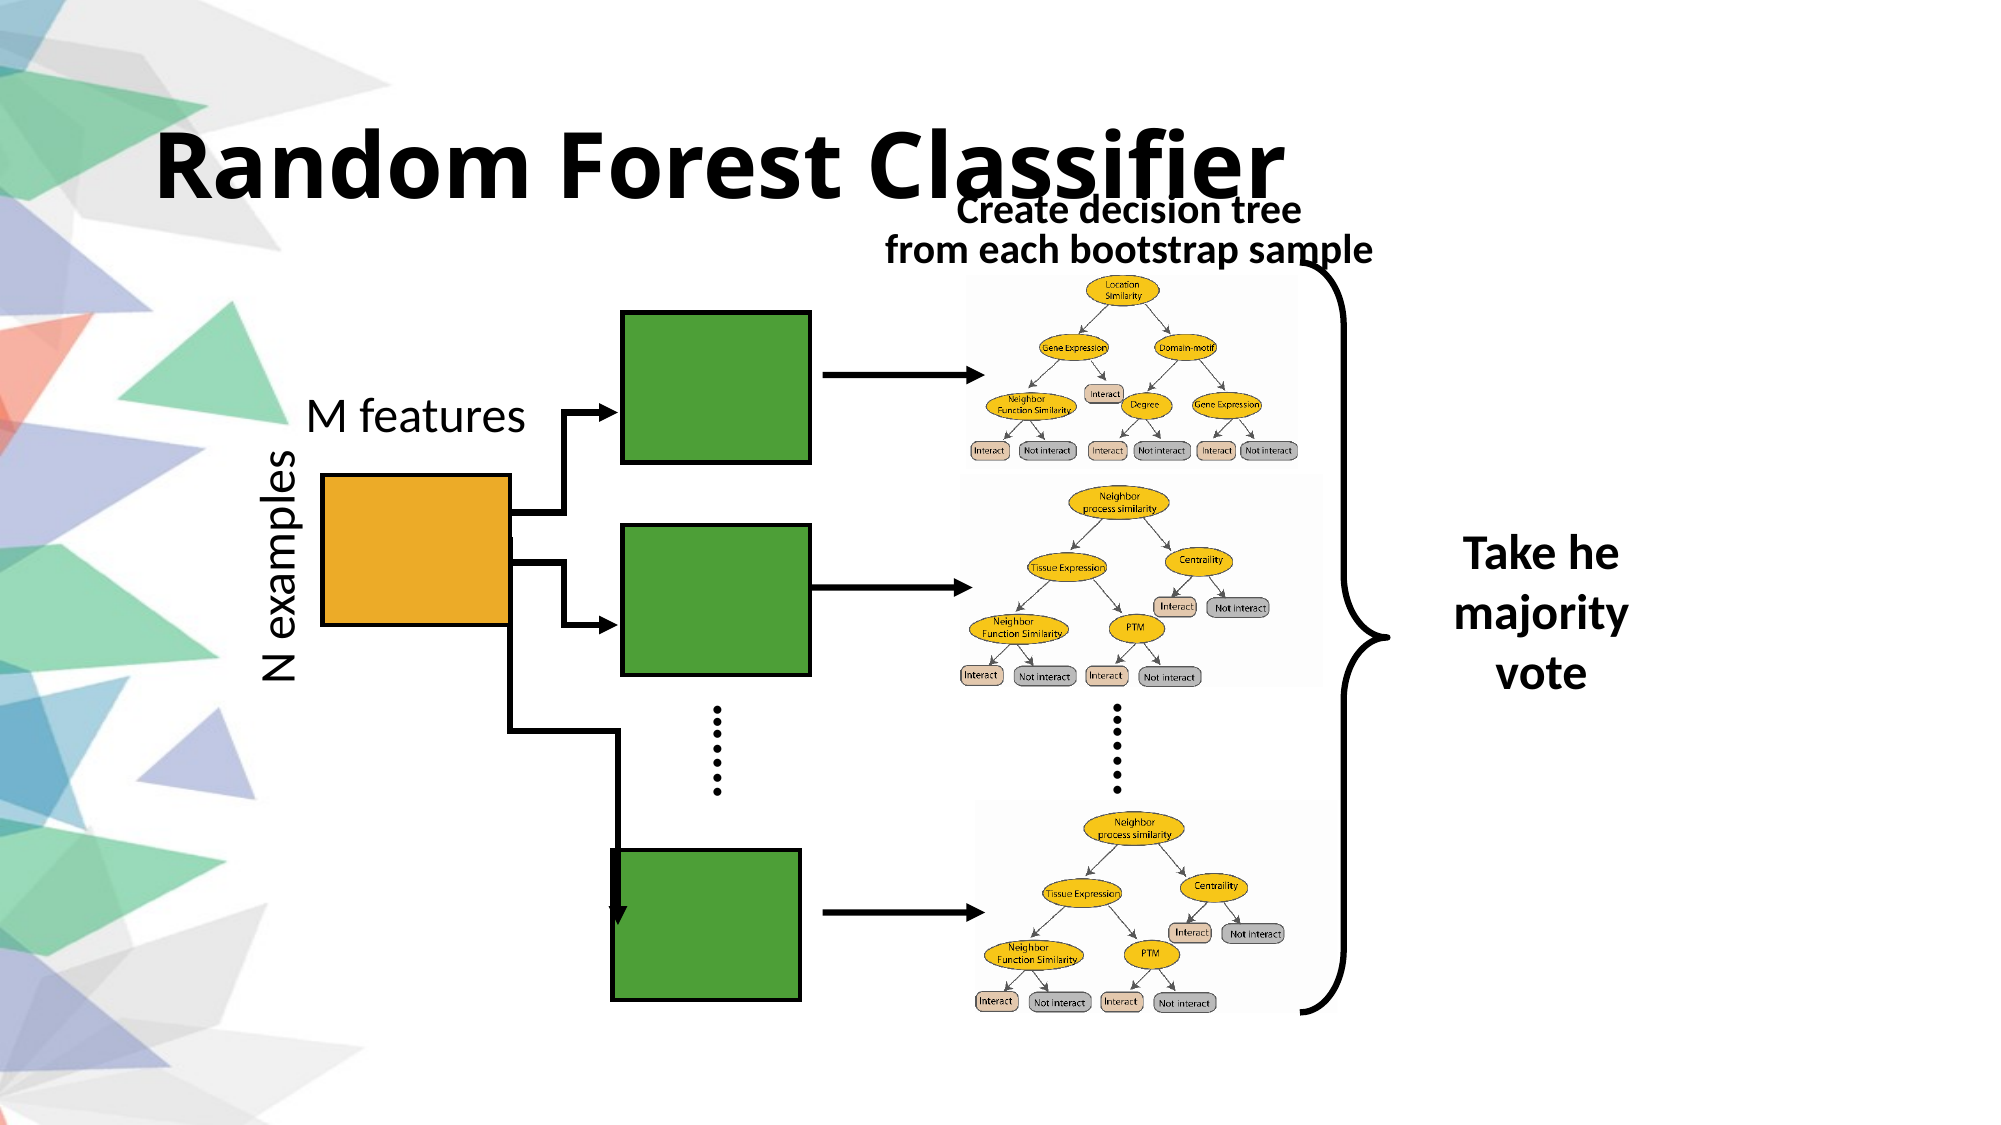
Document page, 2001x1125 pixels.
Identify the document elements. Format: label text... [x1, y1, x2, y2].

picture [0, 0, 2001, 1125]
text_box [612, 926, 800, 1000]
text_box Take he majority vote [1410, 512, 1673, 708]
title Random Forest Classifier [137, 59, 1863, 278]
text_box [1299, 262, 1388, 981]
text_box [237, 274, 1323, 926]
text_box Create decision tree from each bootstrap sample [870, 184, 1389, 280]
